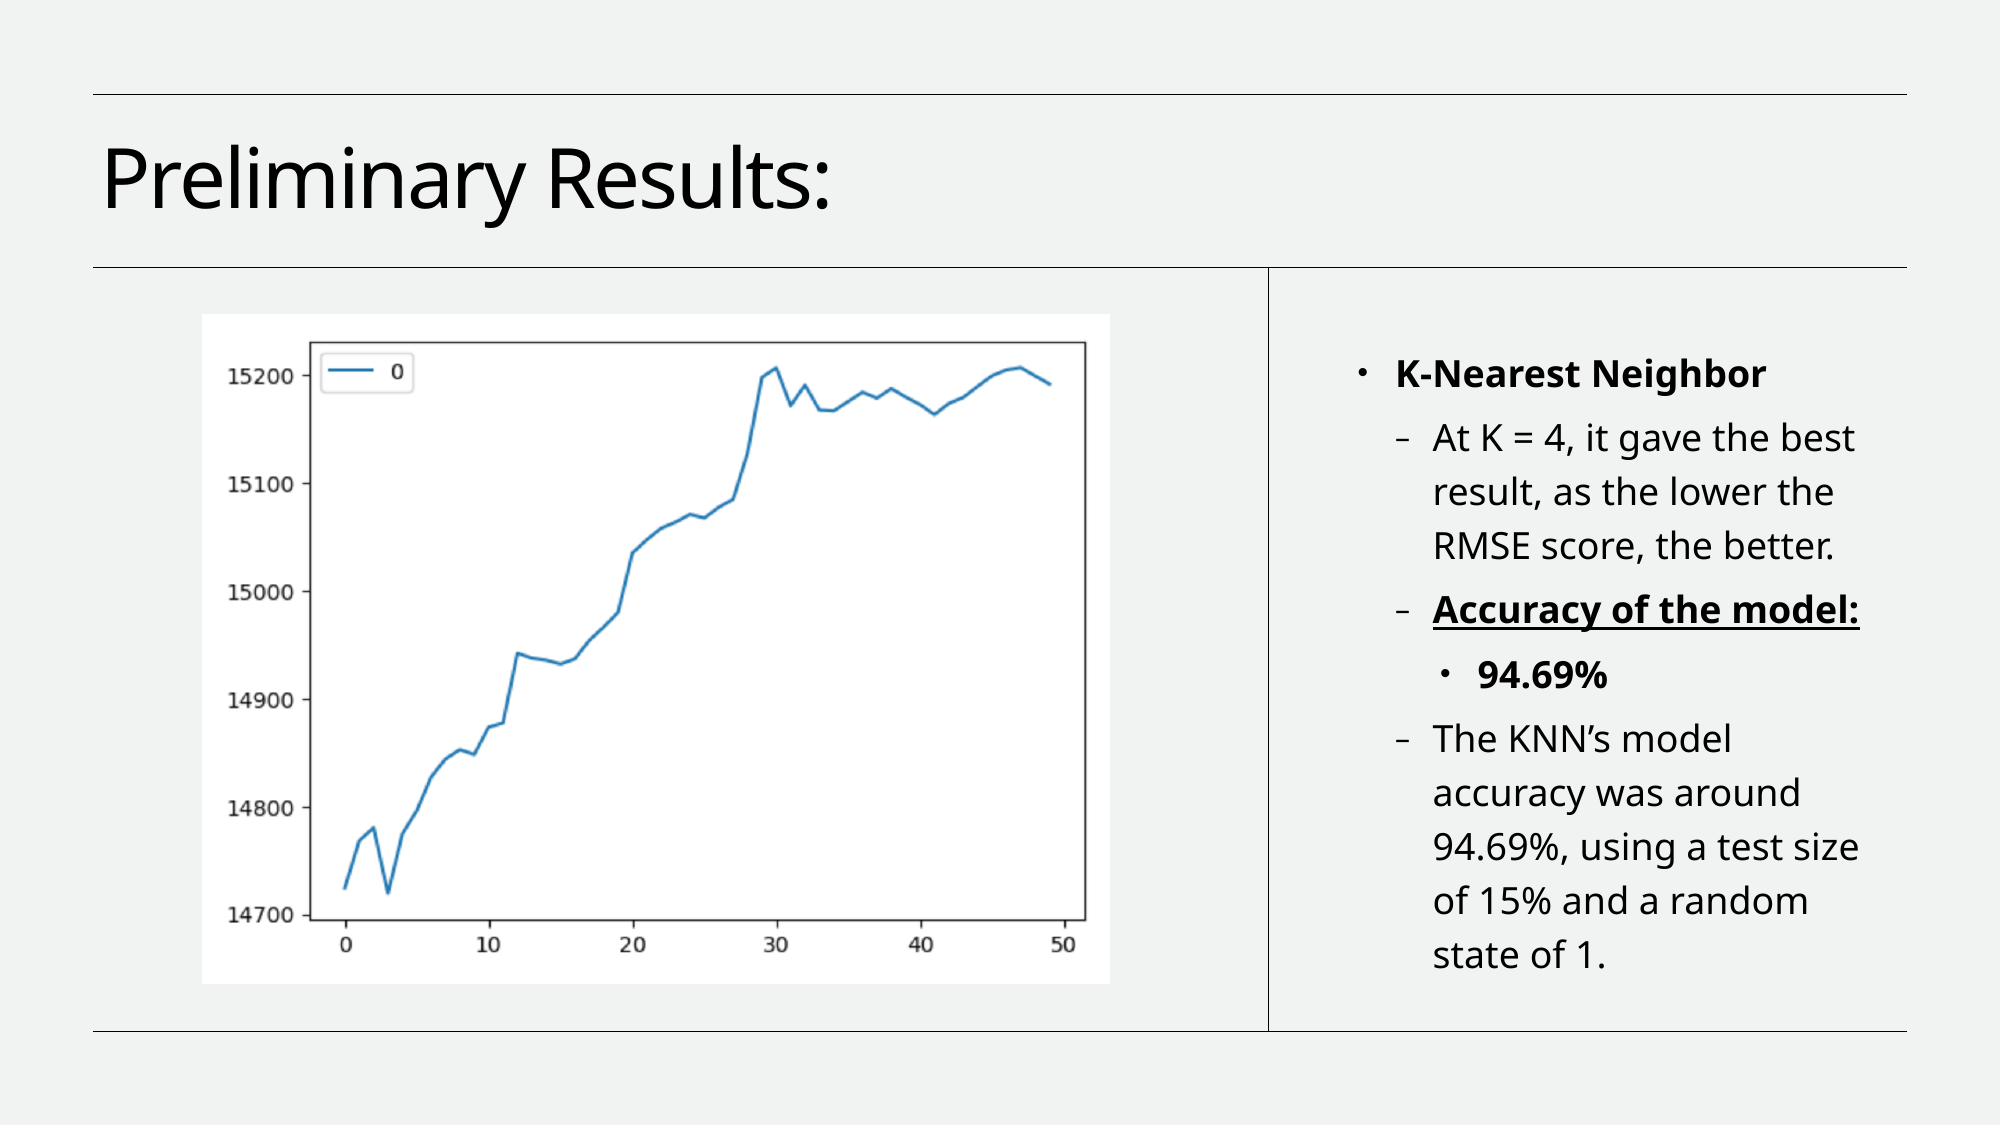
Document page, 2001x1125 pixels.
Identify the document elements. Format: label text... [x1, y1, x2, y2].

text_box [0, 0, 2000, 1125]
title Preliminary Results: [85, 112, 1909, 252]
list K-Nearest Neighbor At K = 4, it gave the best result, as the lower the RMSE score, the better. Accuracy of the model: 94.69% The KNN’s model accuracy was around 94.69%, using a test size of 15% and a random state of 1. [1342, 333, 1908, 984]
picture [202, 314, 1110, 984]
